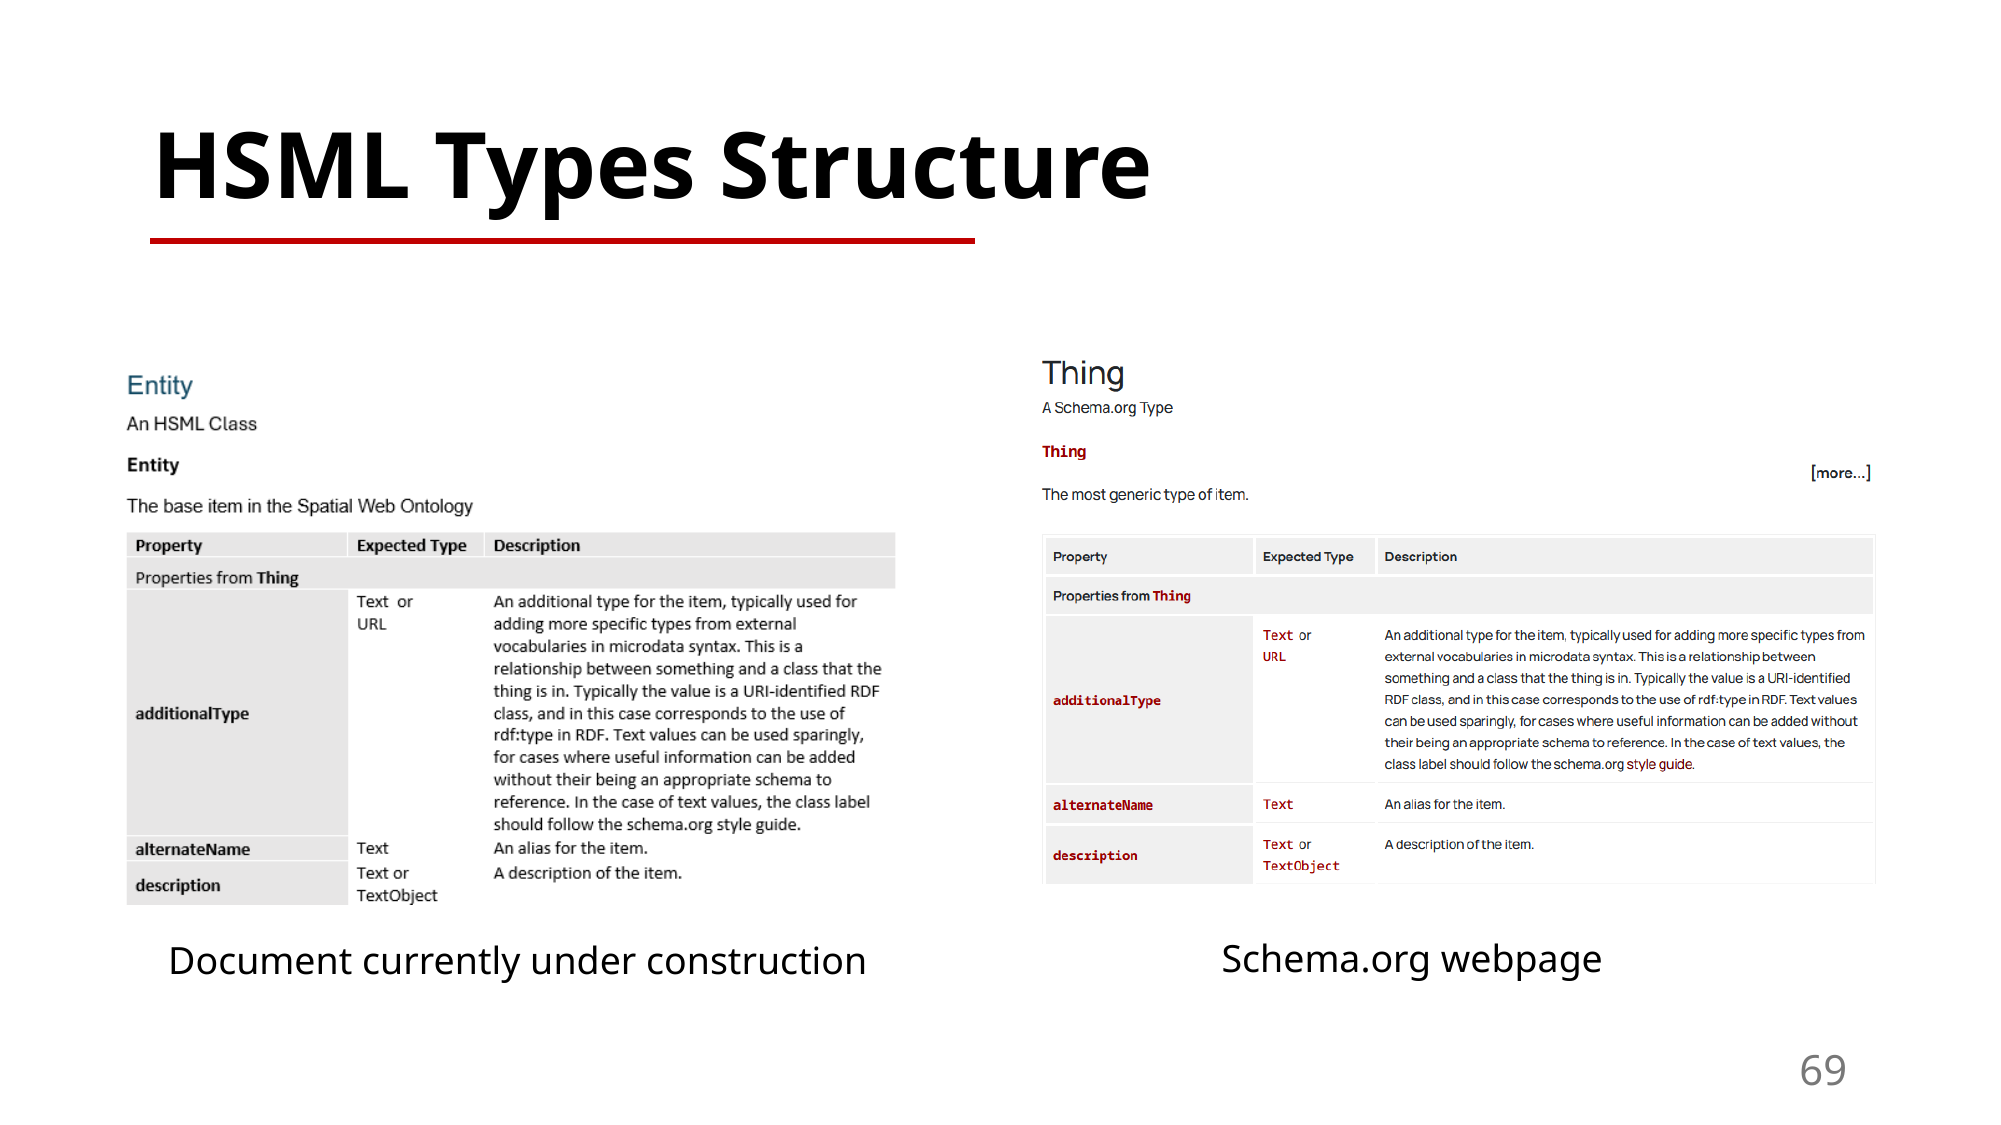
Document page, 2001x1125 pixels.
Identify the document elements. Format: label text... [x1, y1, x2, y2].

picture [60, 332, 976, 906]
picture [1035, 332, 1888, 885]
slide_number 69 [1412, 1042, 1863, 1103]
text_box Schema.org webpage [955, 932, 1870, 1032]
title HSML Types Structure [137, 59, 1863, 278]
text_box Document currently under construction [61, 934, 975, 1035]
